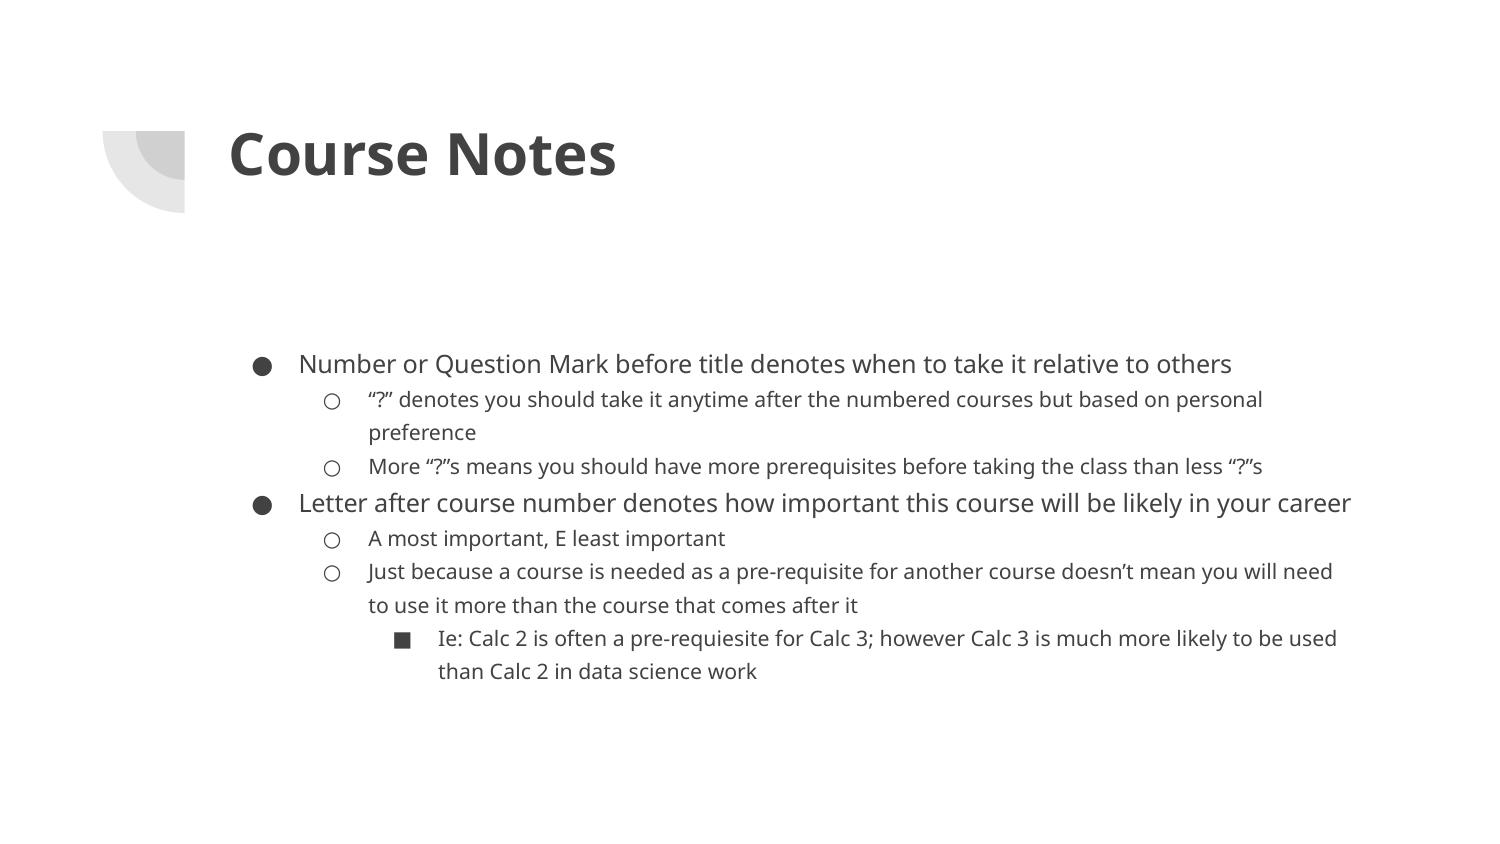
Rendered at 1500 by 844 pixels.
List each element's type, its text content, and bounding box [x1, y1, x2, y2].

list Number or Question Mark before title denotes when to take it relative to others “?” denotes you should take it anytime after the numbered courses but based on personal preference More “?”s means you should have more prerequisites before taking the class than less “?”s Letter after course number denotes how important this course will be likely in your career A most important, E least important Just because a course is needed as a pre-requisite for another course doesn’t mean you will need to use it more than the course that comes after it Ie: Calc 2 is often a pre-requiesite for Calc 3; however Calc 3 is much more likely to be used than Calc 2 in data science work [213, 326, 1368, 744]
title Course Notes [213, 98, 1368, 263]
